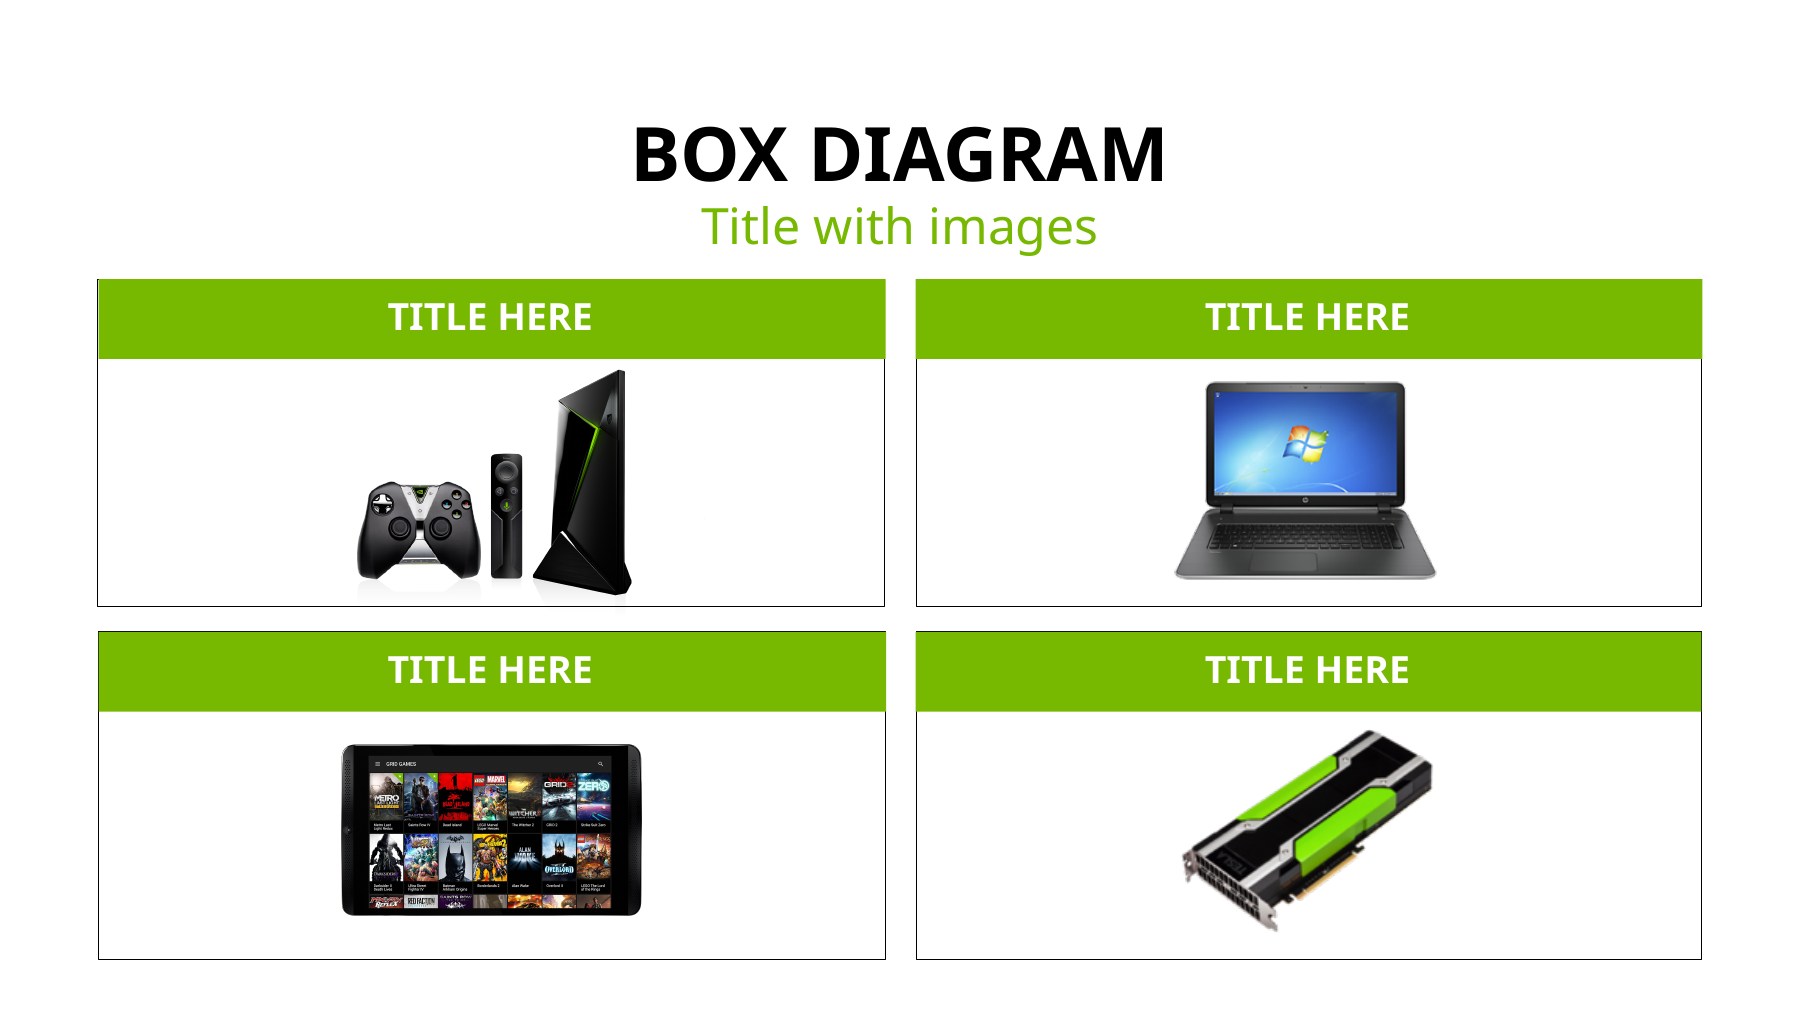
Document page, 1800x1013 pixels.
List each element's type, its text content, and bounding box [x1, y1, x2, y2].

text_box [97, 278, 886, 608]
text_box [915, 631, 1702, 960]
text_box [343, 363, 721, 630]
title Box diagram [81, 108, 1719, 193]
list Title with images [81, 193, 1719, 281]
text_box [98, 631, 887, 960]
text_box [915, 278, 1703, 608]
